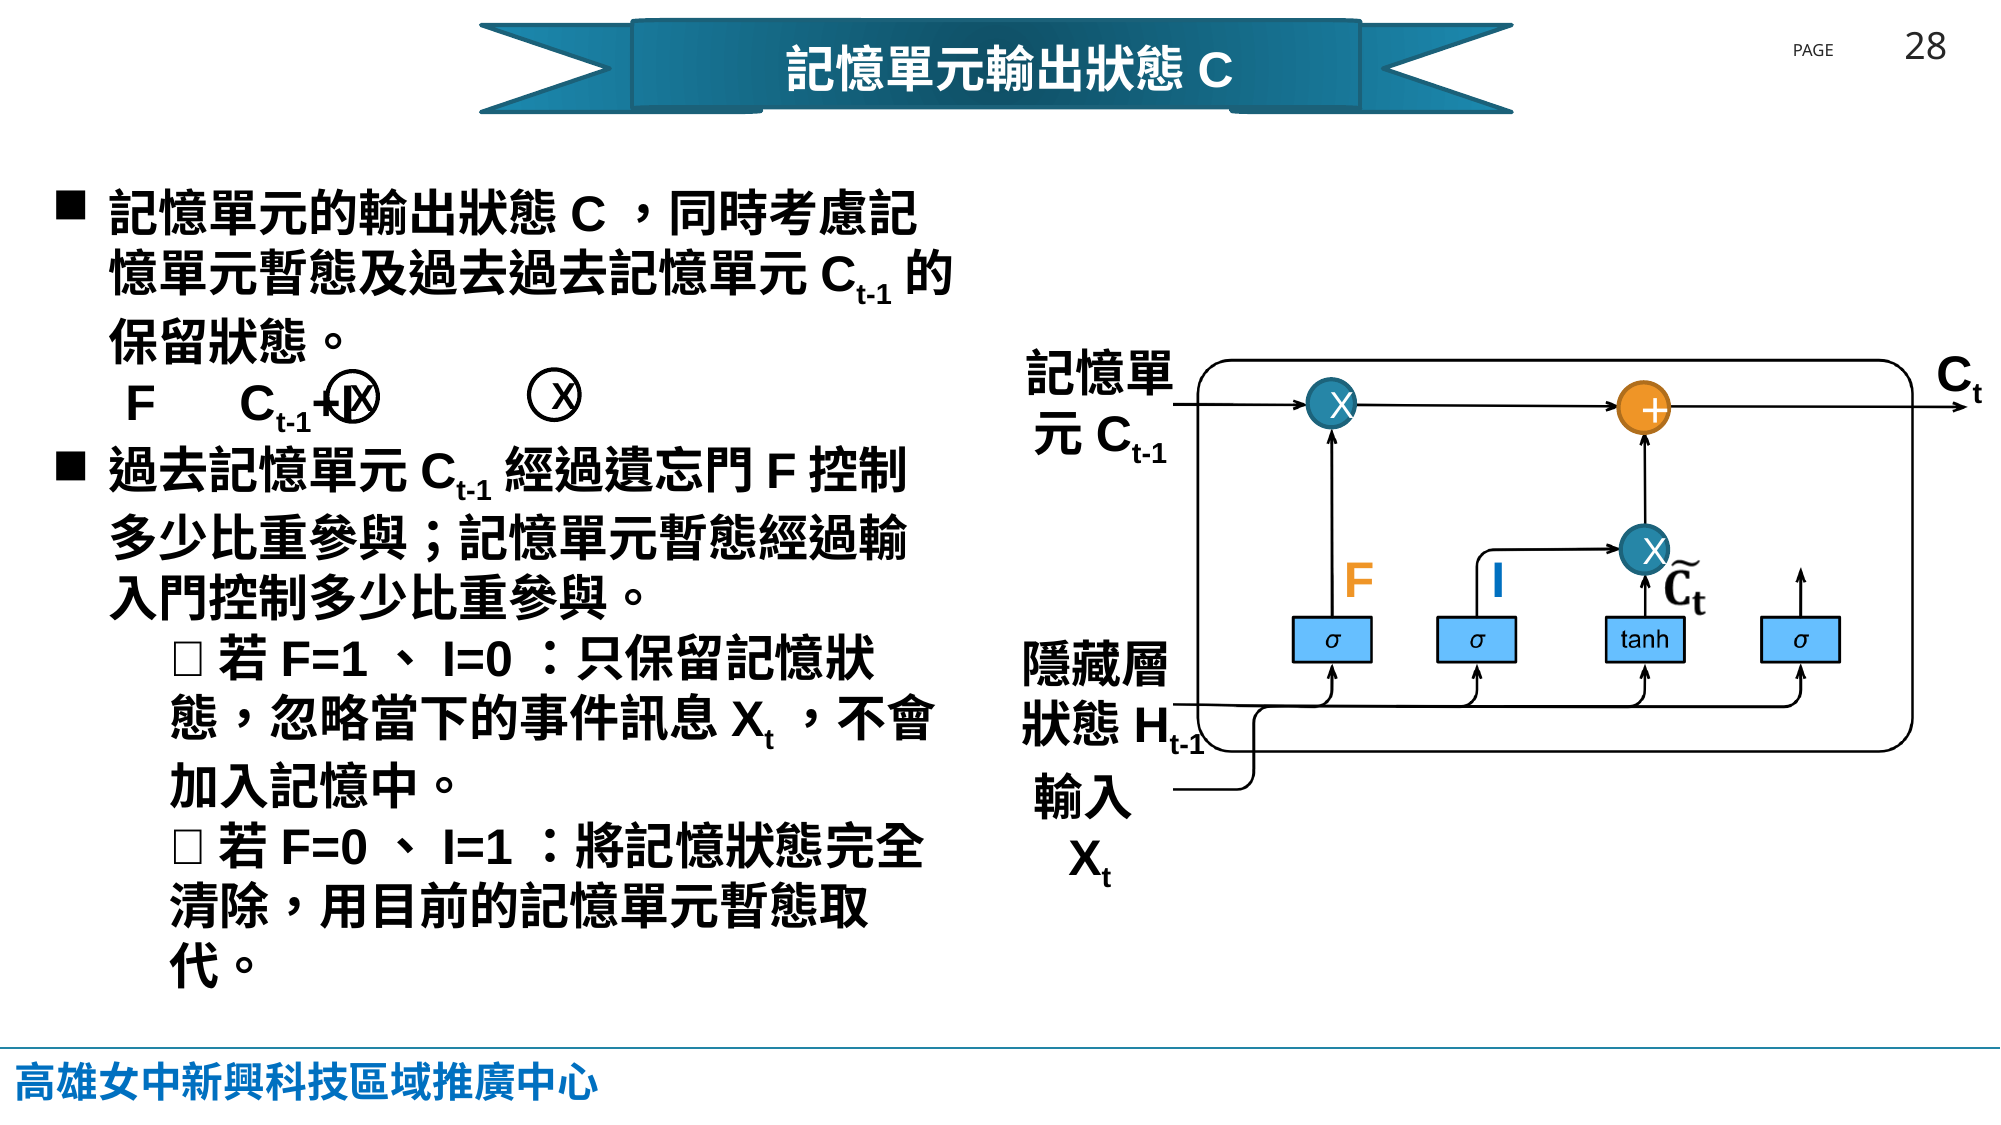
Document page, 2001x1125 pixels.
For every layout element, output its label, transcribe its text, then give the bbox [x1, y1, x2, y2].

text_box X [526, 367, 582, 423]
text_box 高雄女中新興科技區域推廣中心 [0, 1057, 636, 1113]
text_box Ct [1918, 333, 2000, 418]
text_box 記憶單元Ct-1 [1009, 333, 1192, 478]
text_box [480, 19, 1512, 113]
picture [1172, 356, 1974, 796]
text_box X [325, 369, 380, 424]
text_box 隱藏層 狀態Ht-1 [1006, 624, 1167, 757]
text_box 輸入Xt [998, 757, 1181, 902]
